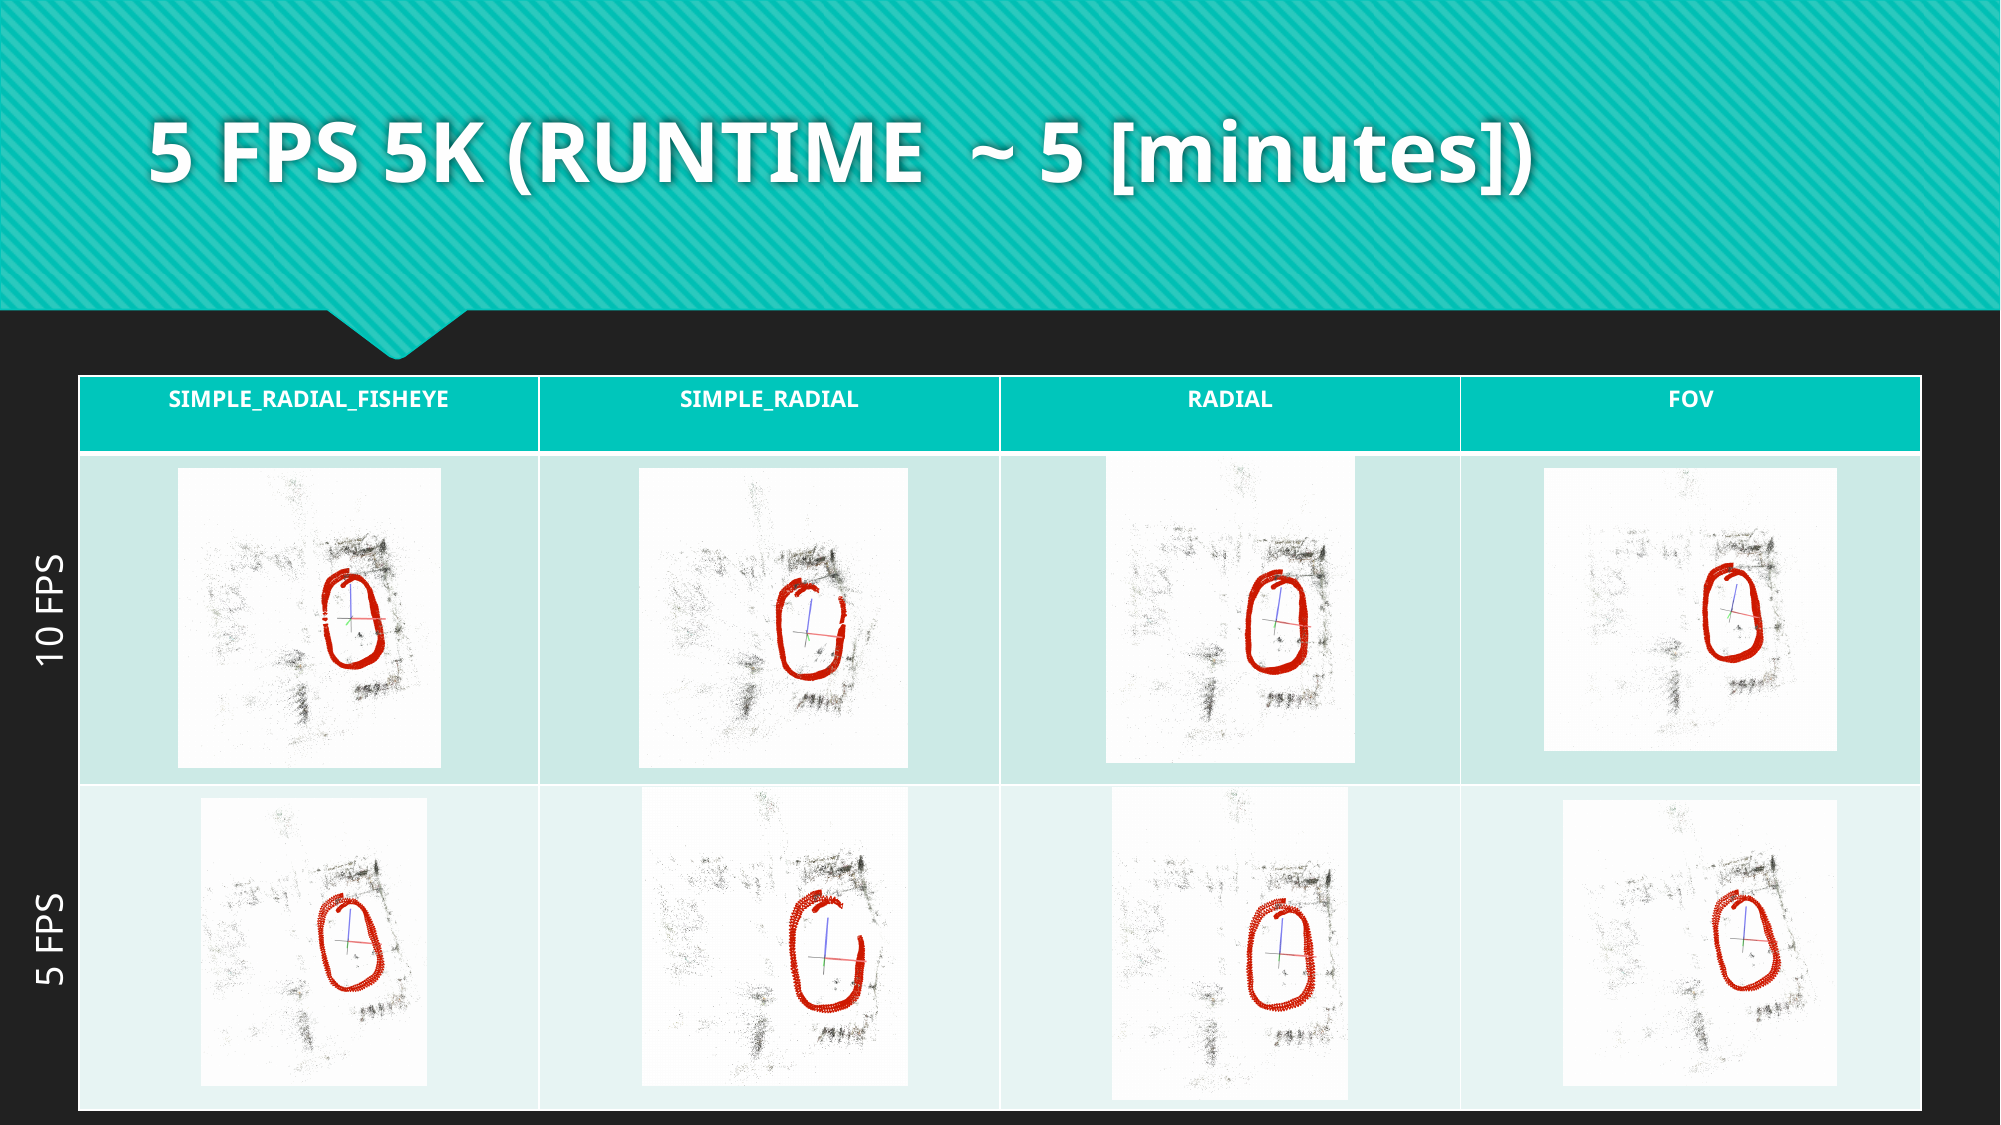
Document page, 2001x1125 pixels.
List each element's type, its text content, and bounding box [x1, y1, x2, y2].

table_cell [540, 786, 999, 1109]
picture [1105, 456, 1355, 763]
picture [642, 787, 909, 1086]
table_cell [1001, 786, 1460, 1109]
table_cell [1001, 456, 1460, 784]
picture [201, 798, 427, 1087]
picture [177, 468, 442, 768]
table_cell [80, 786, 538, 1109]
title 5 FPS 5K (RUNTIME ~ 5 [minutes]) [132, 73, 1868, 207]
table_header RADIAL [1001, 377, 1460, 451]
picture [1112, 786, 1349, 1100]
text_box 5 FPS [18, 853, 78, 1002]
table_cell [80, 456, 538, 784]
picture [638, 468, 909, 768]
table_header SIMPLE_RADIAL_FISHEYE [80, 377, 538, 451]
text_box 10 FPS [18, 535, 78, 685]
picture [1543, 468, 1838, 751]
table_cell [1461, 456, 1920, 784]
table_cell [540, 456, 999, 784]
table_header SIMPLE_RADIAL [540, 377, 999, 451]
picture [1563, 800, 1838, 1087]
table_cell [1461, 786, 1920, 1109]
table_header FOV [1461, 377, 1920, 451]
